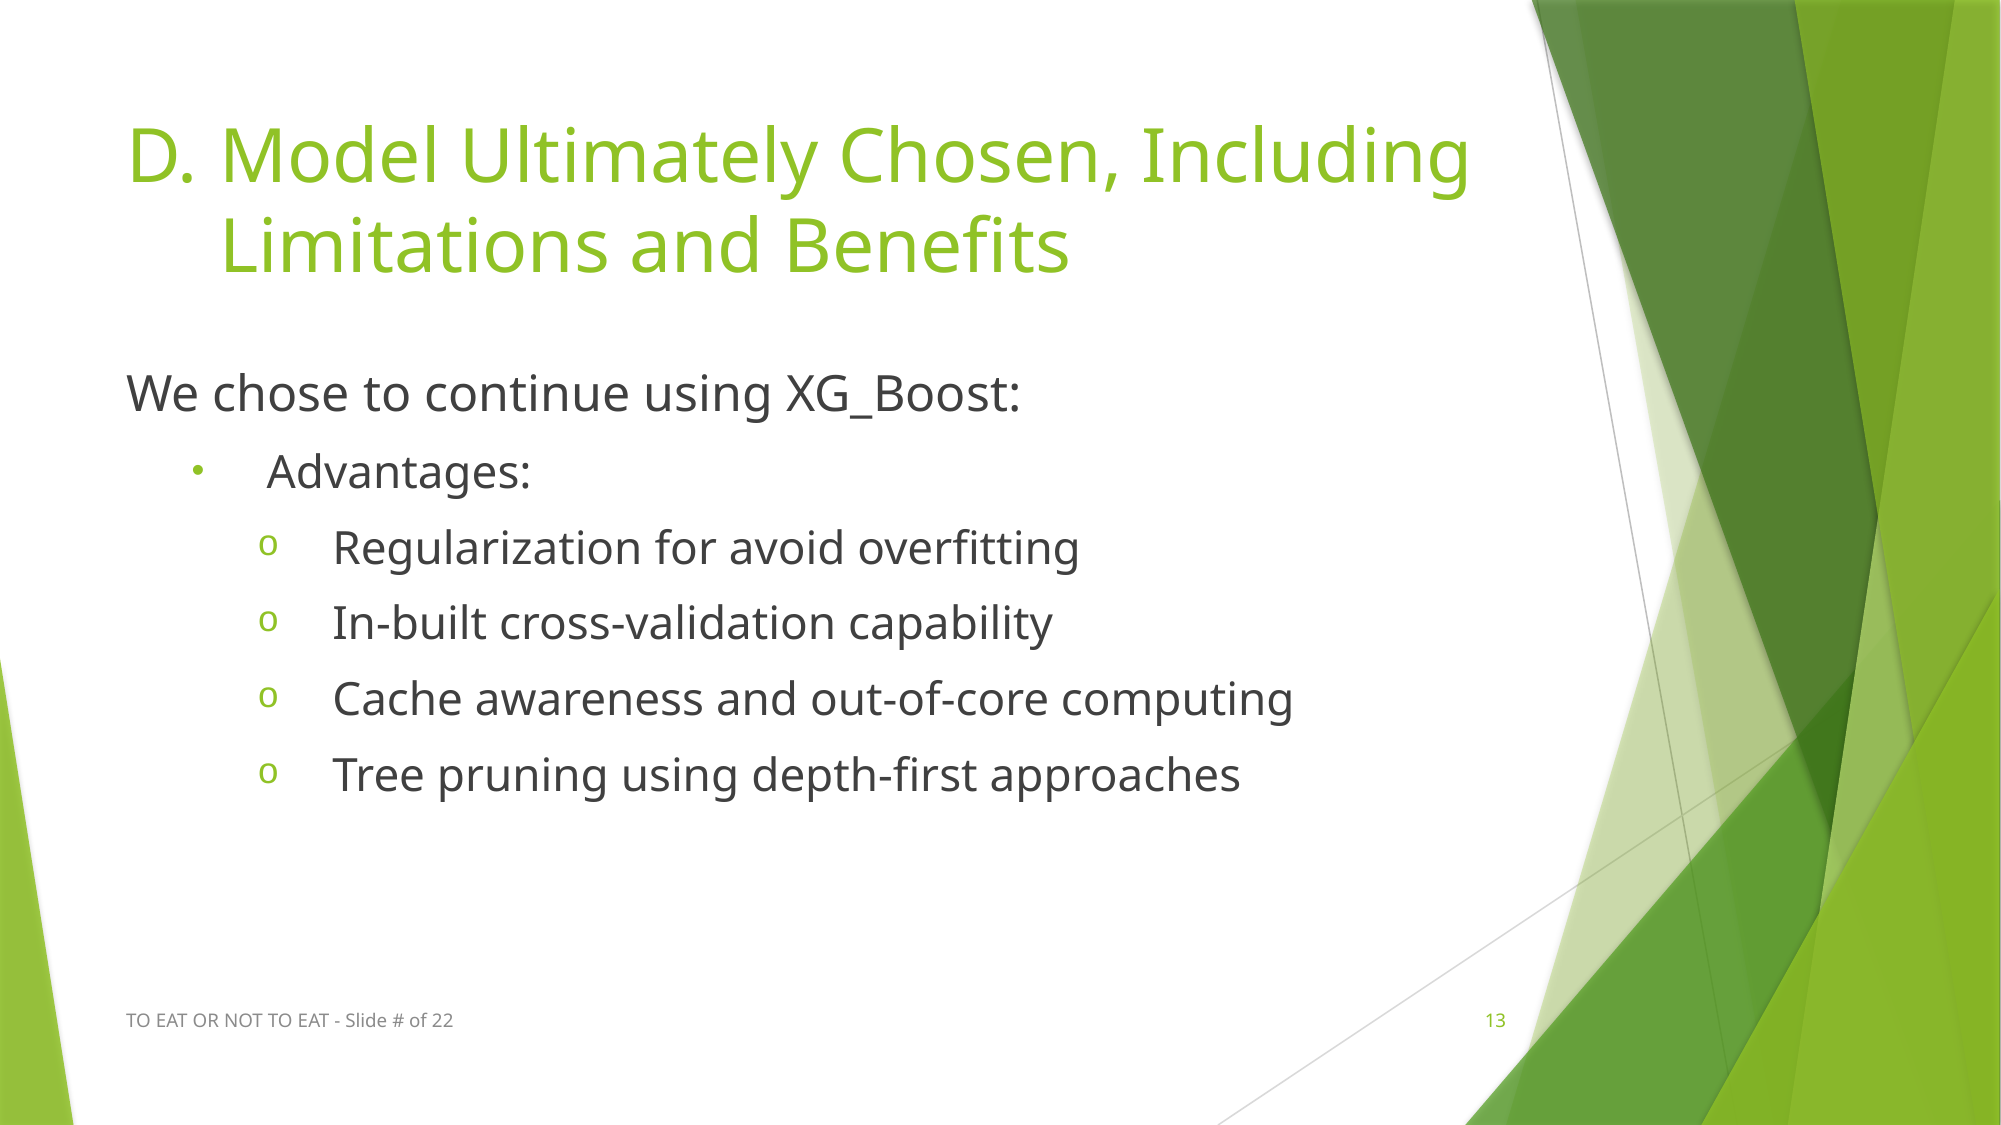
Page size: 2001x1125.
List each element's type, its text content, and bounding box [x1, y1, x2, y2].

title D. Model Ultimately Chosen, Including Limitations and Benefits [111, 99, 1522, 317]
slide_number 13 [1409, 991, 1522, 1051]
footer TO EAT OR NOT TO EAT - Slide # of 22 [111, 991, 1145, 1051]
list We chose to continue using XG_Boost: Advantages: Regularization for avoid overfitting In-built cross-validation capability Cache awareness and out-of-core computing Tree pruning using depth-first approaches [111, 354, 1522, 992]
